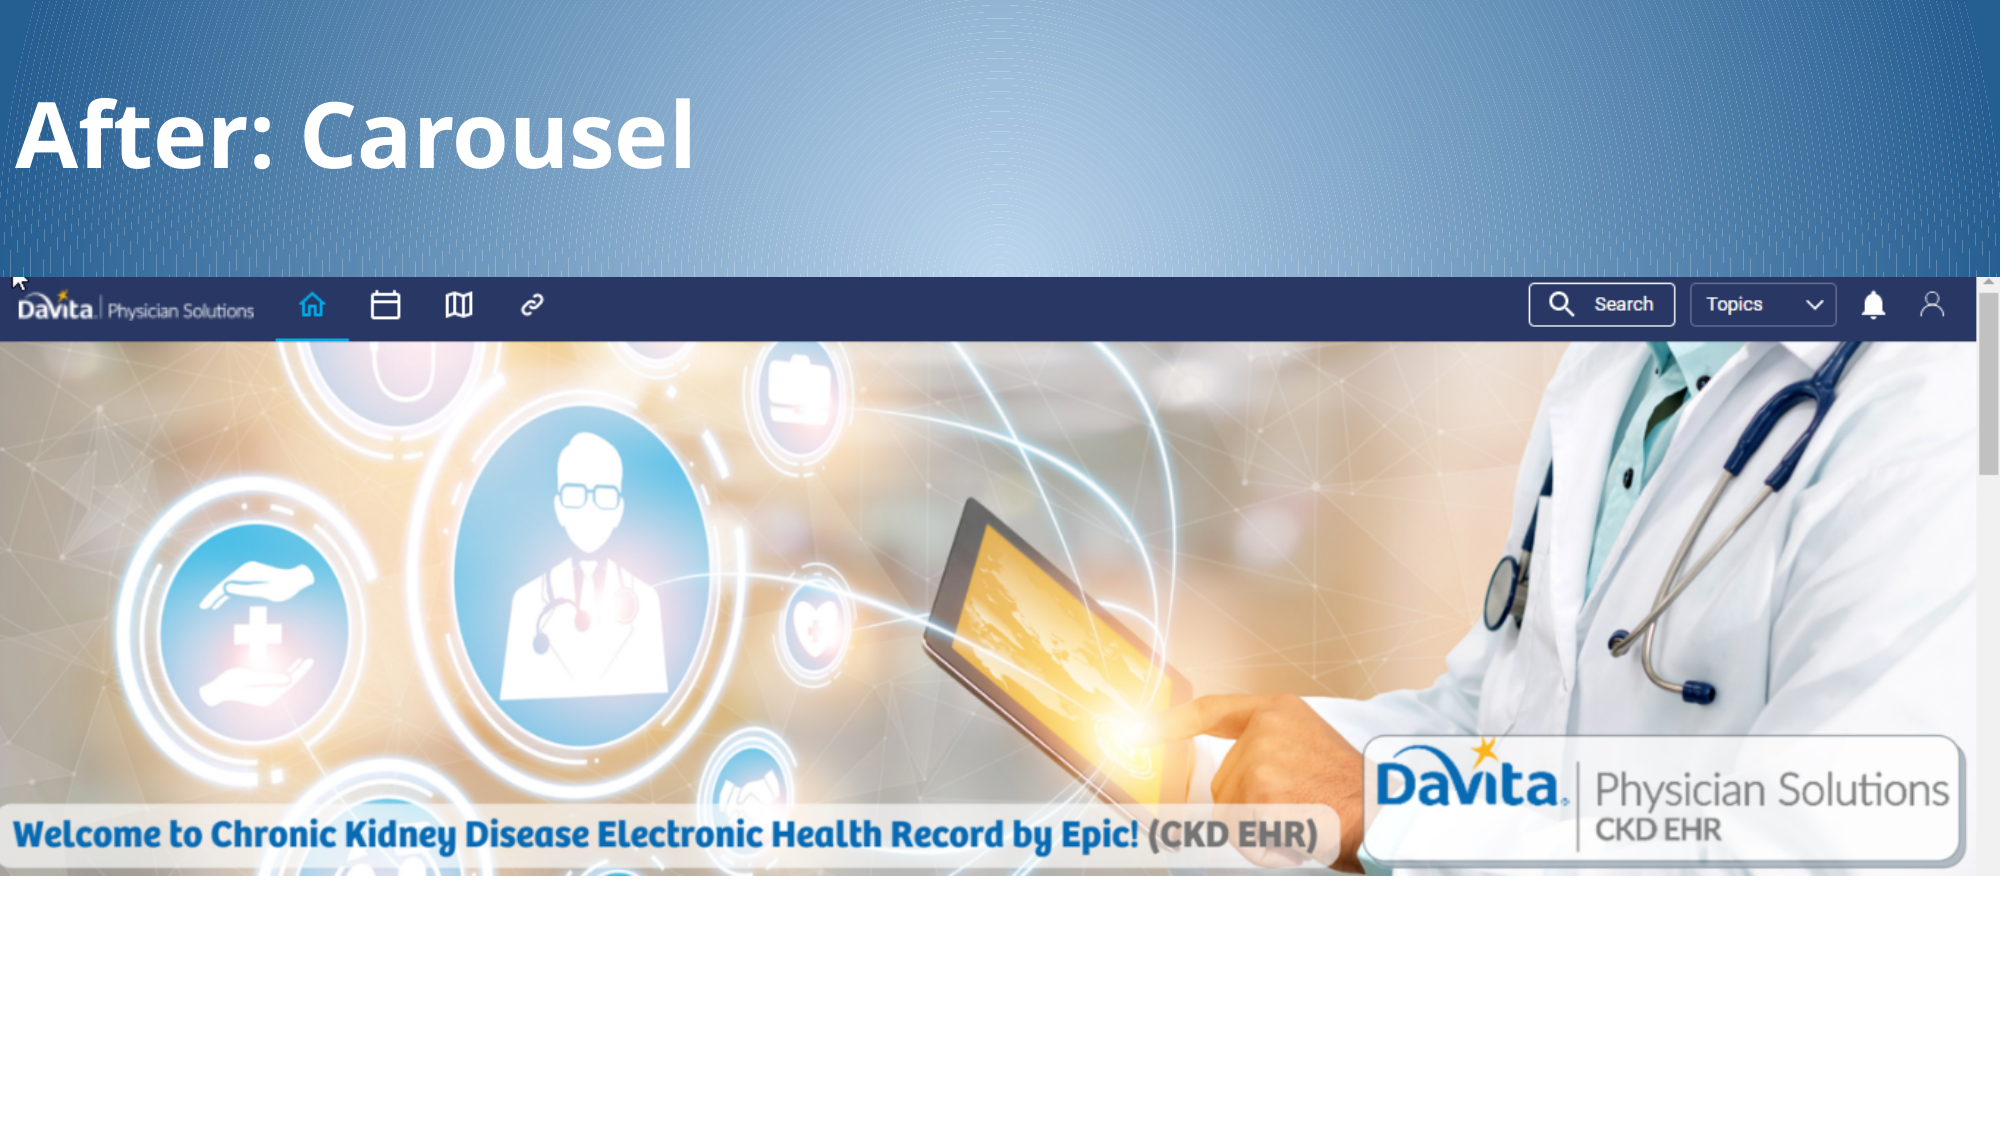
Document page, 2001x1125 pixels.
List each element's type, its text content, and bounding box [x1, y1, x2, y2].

picture [0, 277, 2000, 876]
title After: Carousel [0, 0, 2000, 277]
